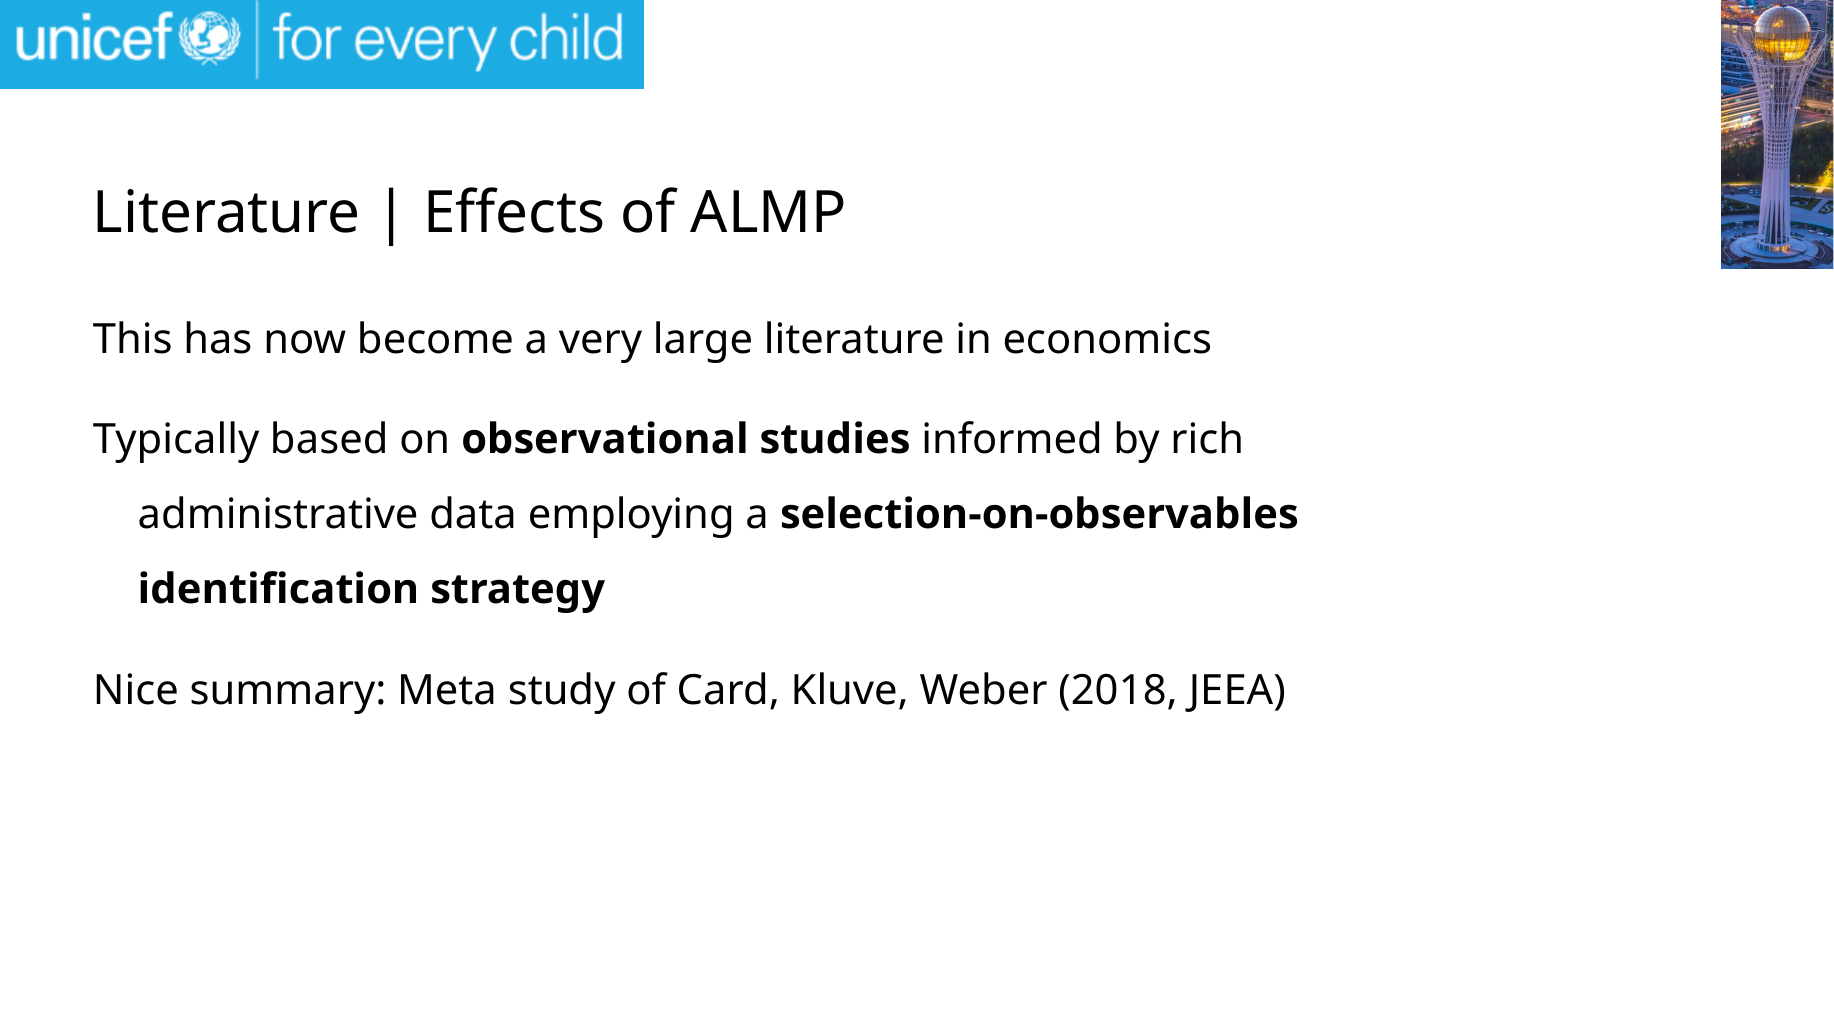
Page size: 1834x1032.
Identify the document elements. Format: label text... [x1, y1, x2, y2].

title Literature | Effects of ALMP [78, 161, 1555, 256]
list This has now become a very large literature in economics Typically based on observational studies informed by rich administrative data employing a selection-on-observables identification strategy Nice summary: Meta study of Card, Kluve, Weber (2018, JEEA) [78, 279, 1496, 983]
picture [1721, 0, 1834, 269]
picture [0, 0, 644, 89]
